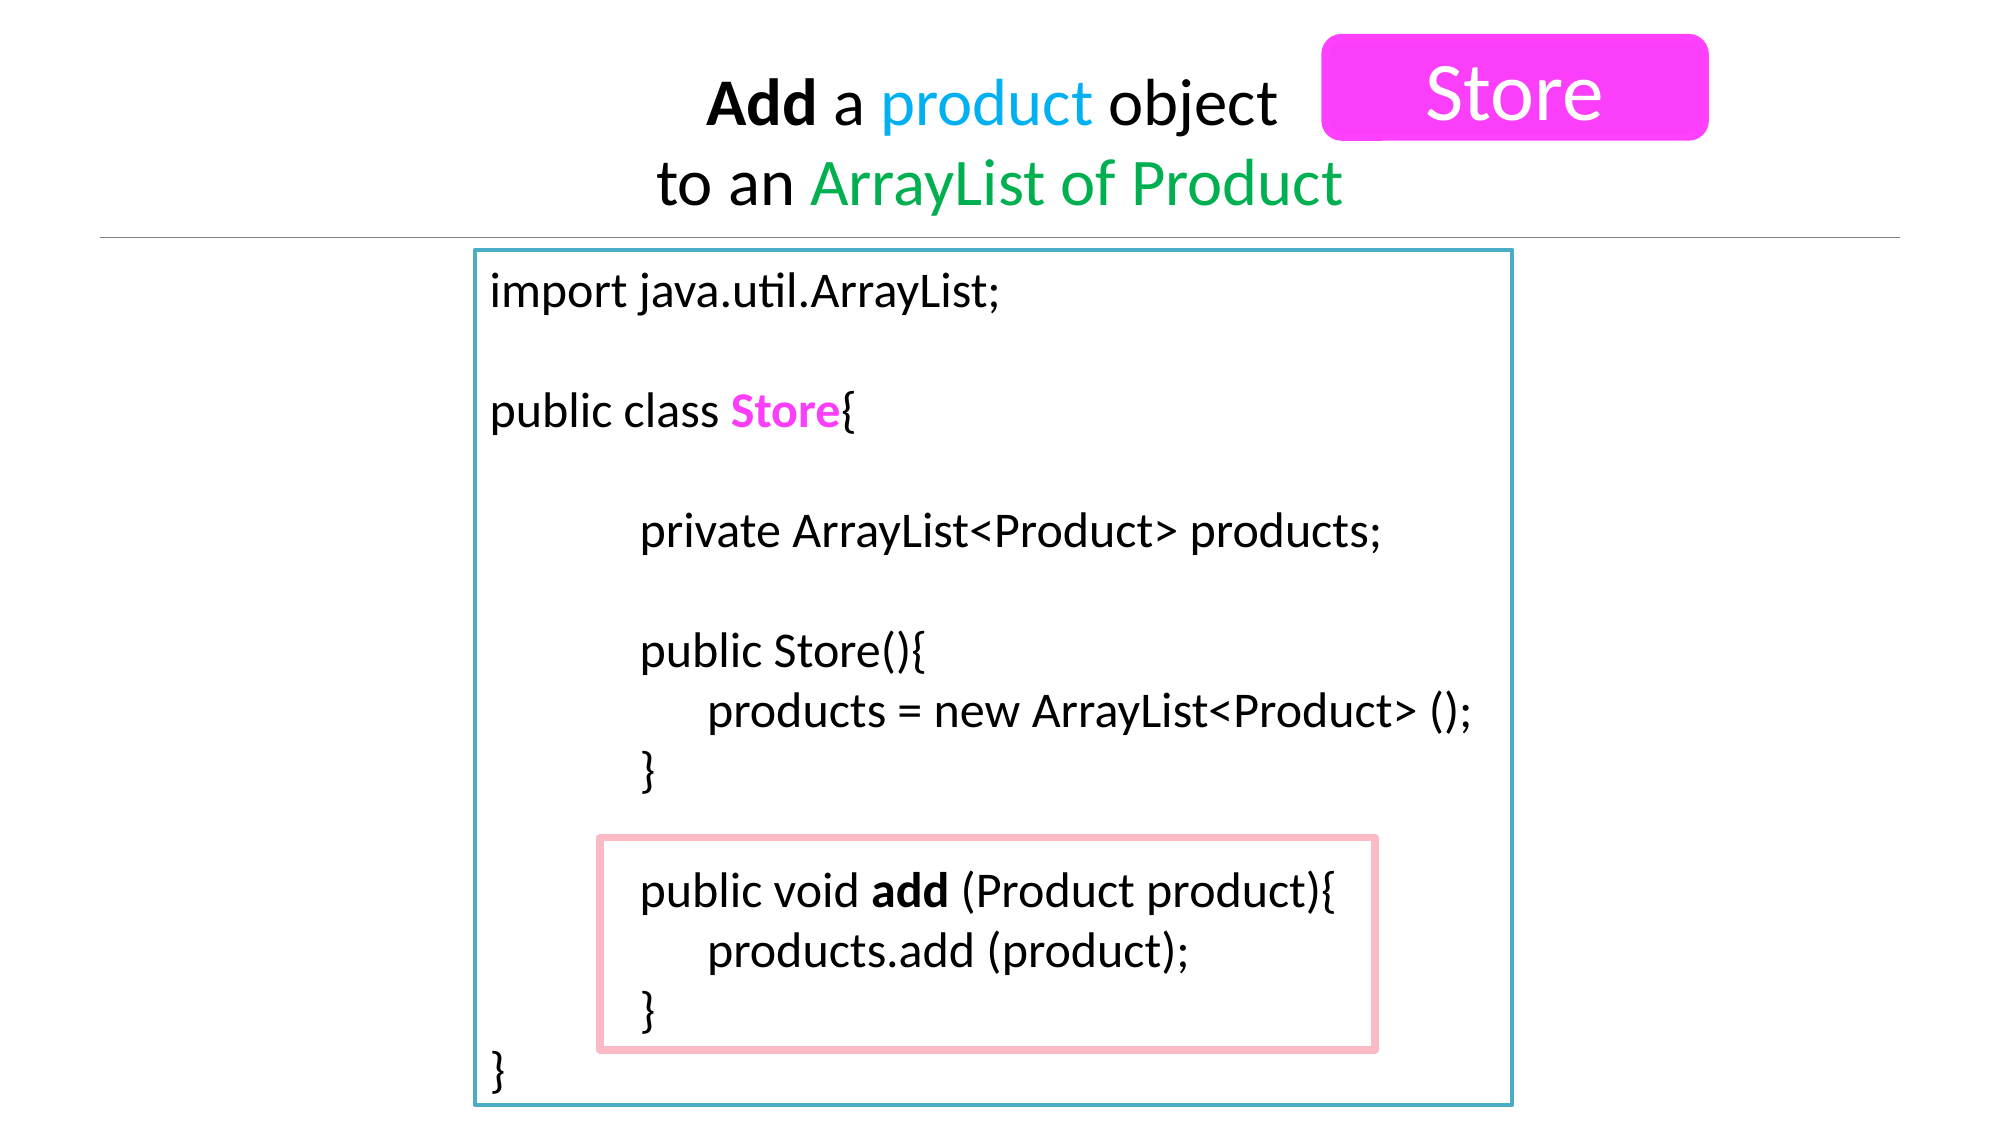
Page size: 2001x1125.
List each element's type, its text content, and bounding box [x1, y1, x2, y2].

title Add a product object to an ArrayList of Product [99, 45, 1900, 233]
text_box Store [1322, 35, 1708, 140]
text_box import java.util.ArrayList; public class Store{ private ArrayList<Product> products; public Store(){ products = new ArrayList<Product> (); } public void add (Product product){ products.add (product); } } [473, 248, 1514, 1107]
text_box [598, 835, 1377, 1052]
